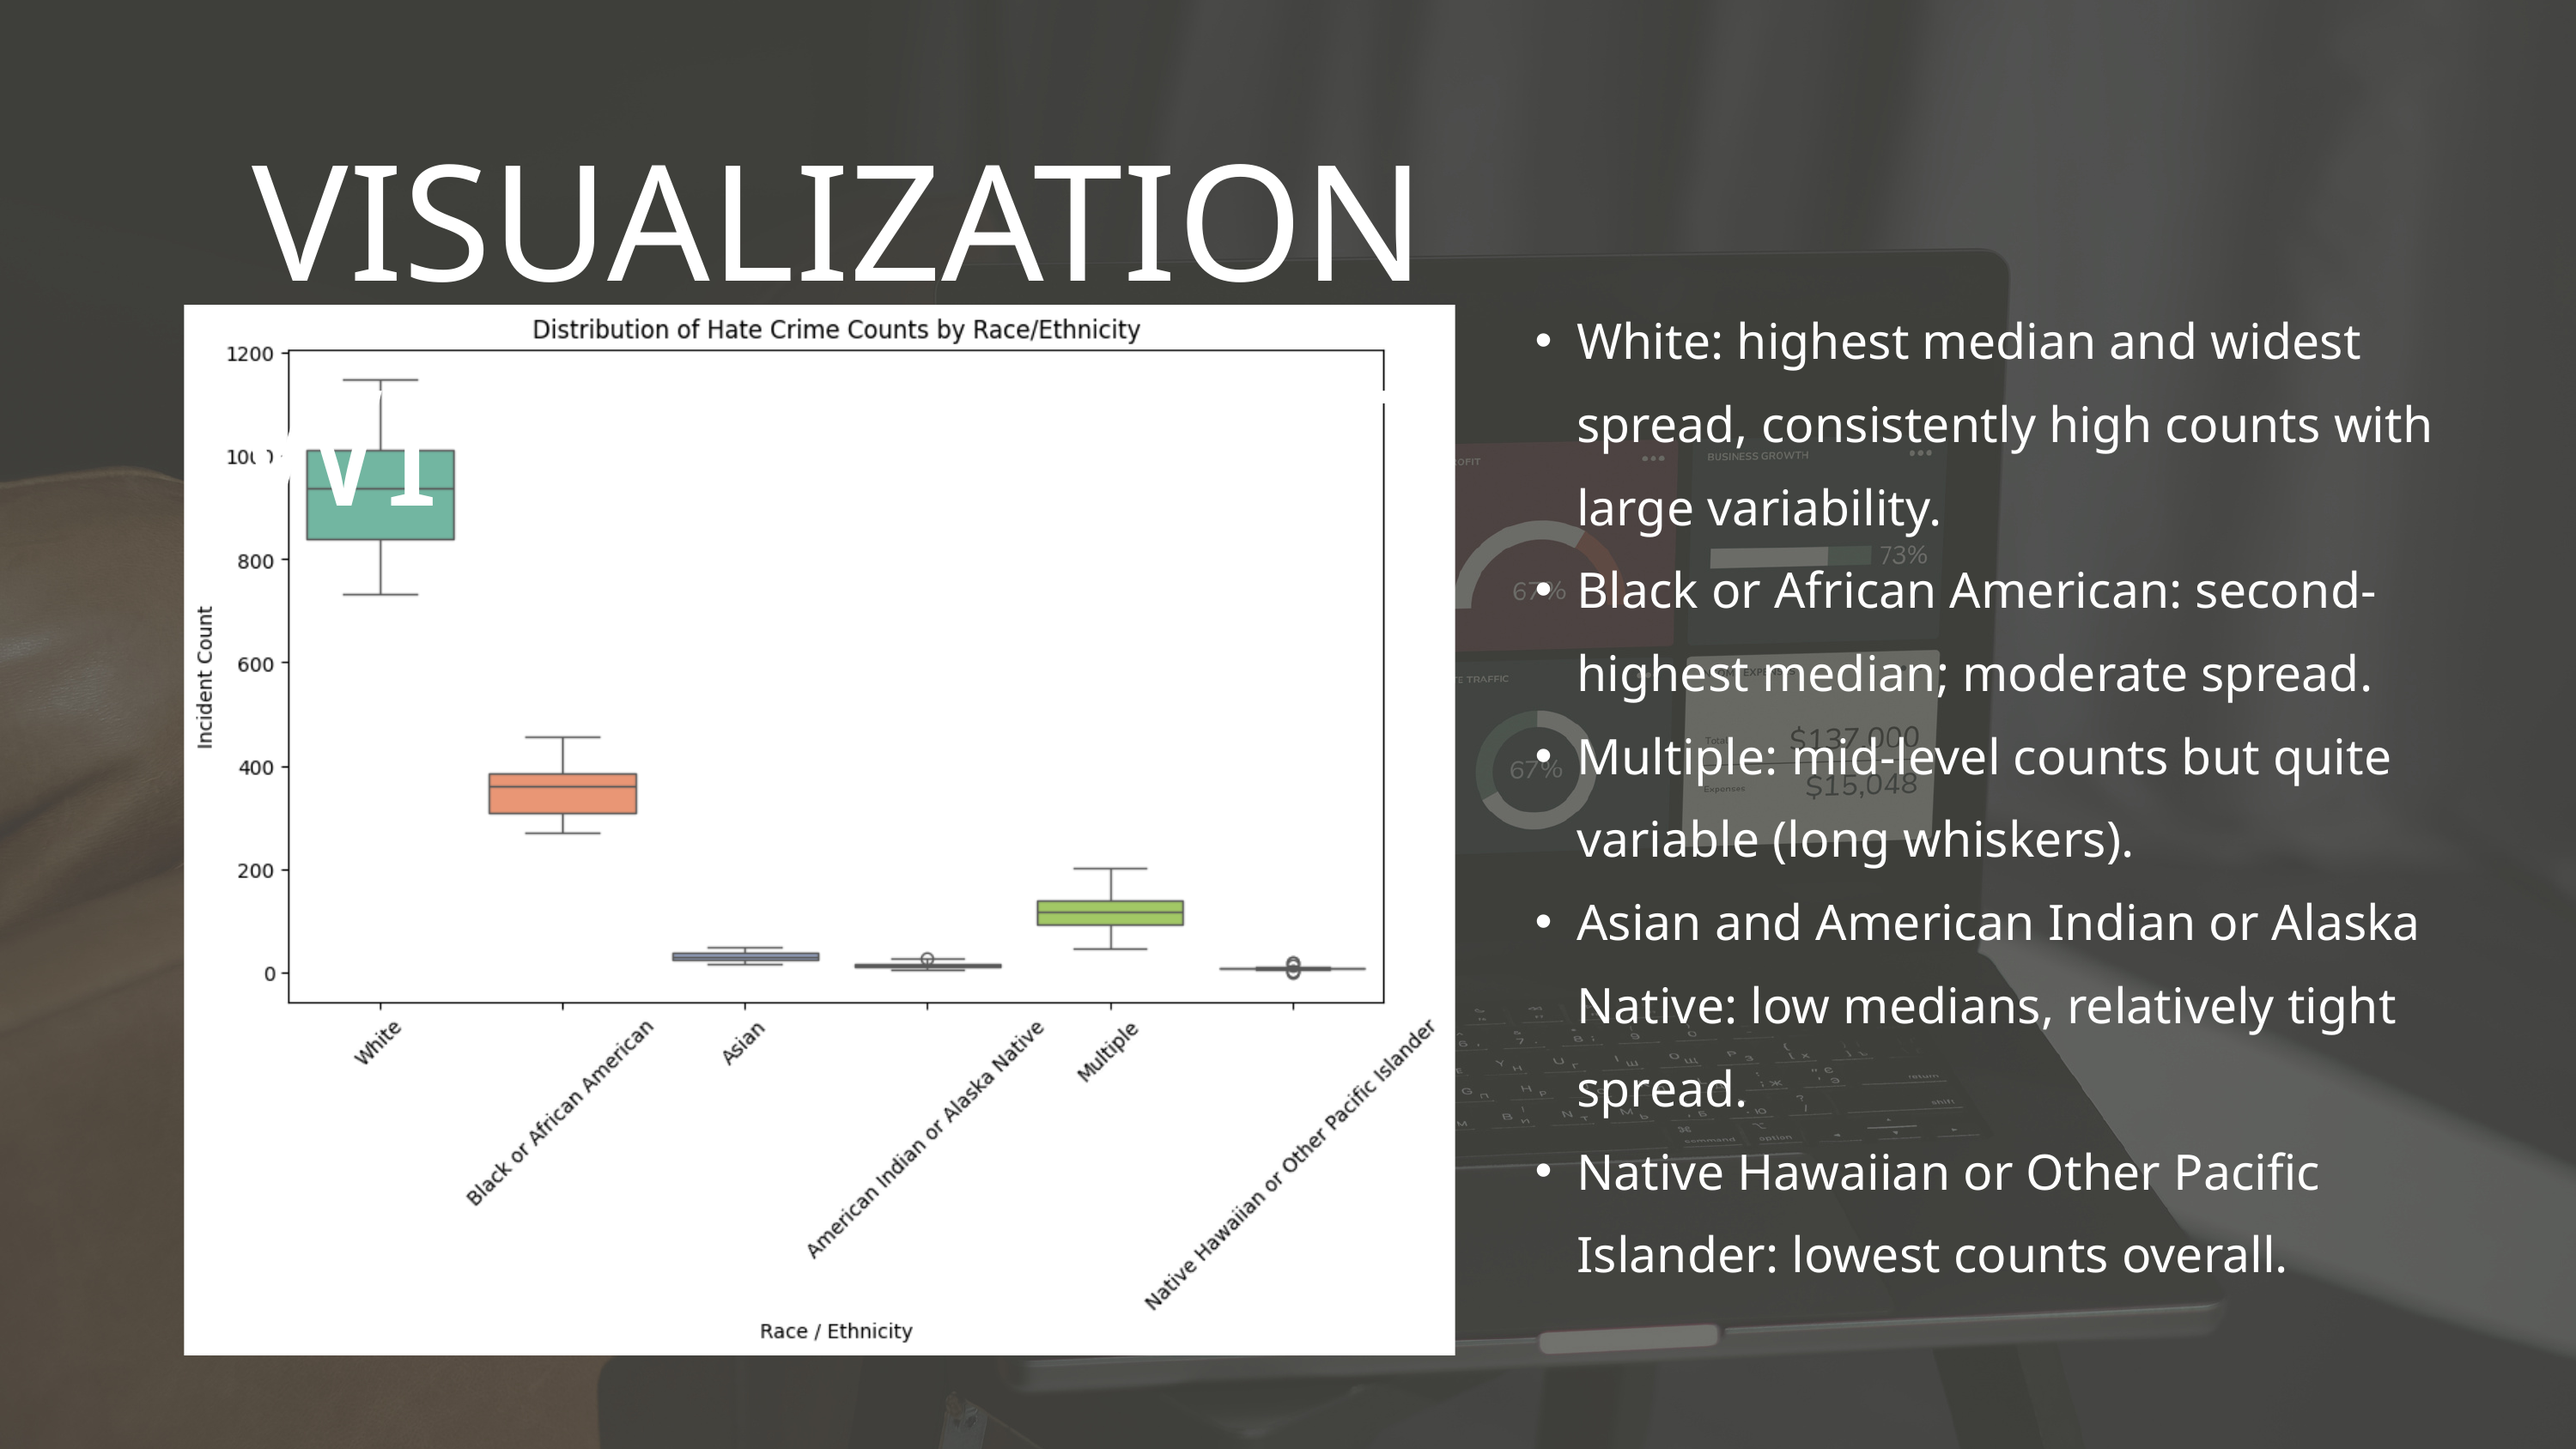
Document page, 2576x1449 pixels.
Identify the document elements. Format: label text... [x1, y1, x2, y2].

text_box [184, 538, 1455, 1355]
text_box White: highest median and widest spread, consistently high counts with large variability. Black or African American: second-highest median; moderate spread. Multiple: mid-level counts but quite variable (long whiskers). Asian and American Indian or Alaska Native: low medians, relatively tight spread. Native Hawaiian or Other Pacific Islander: lowest counts overall. [1493, 286, 2483, 1283]
text_box [0, 0, 2576, 1449]
text_box VISUALIZATION WITH BOX PLOT [77, 88, 1601, 538]
